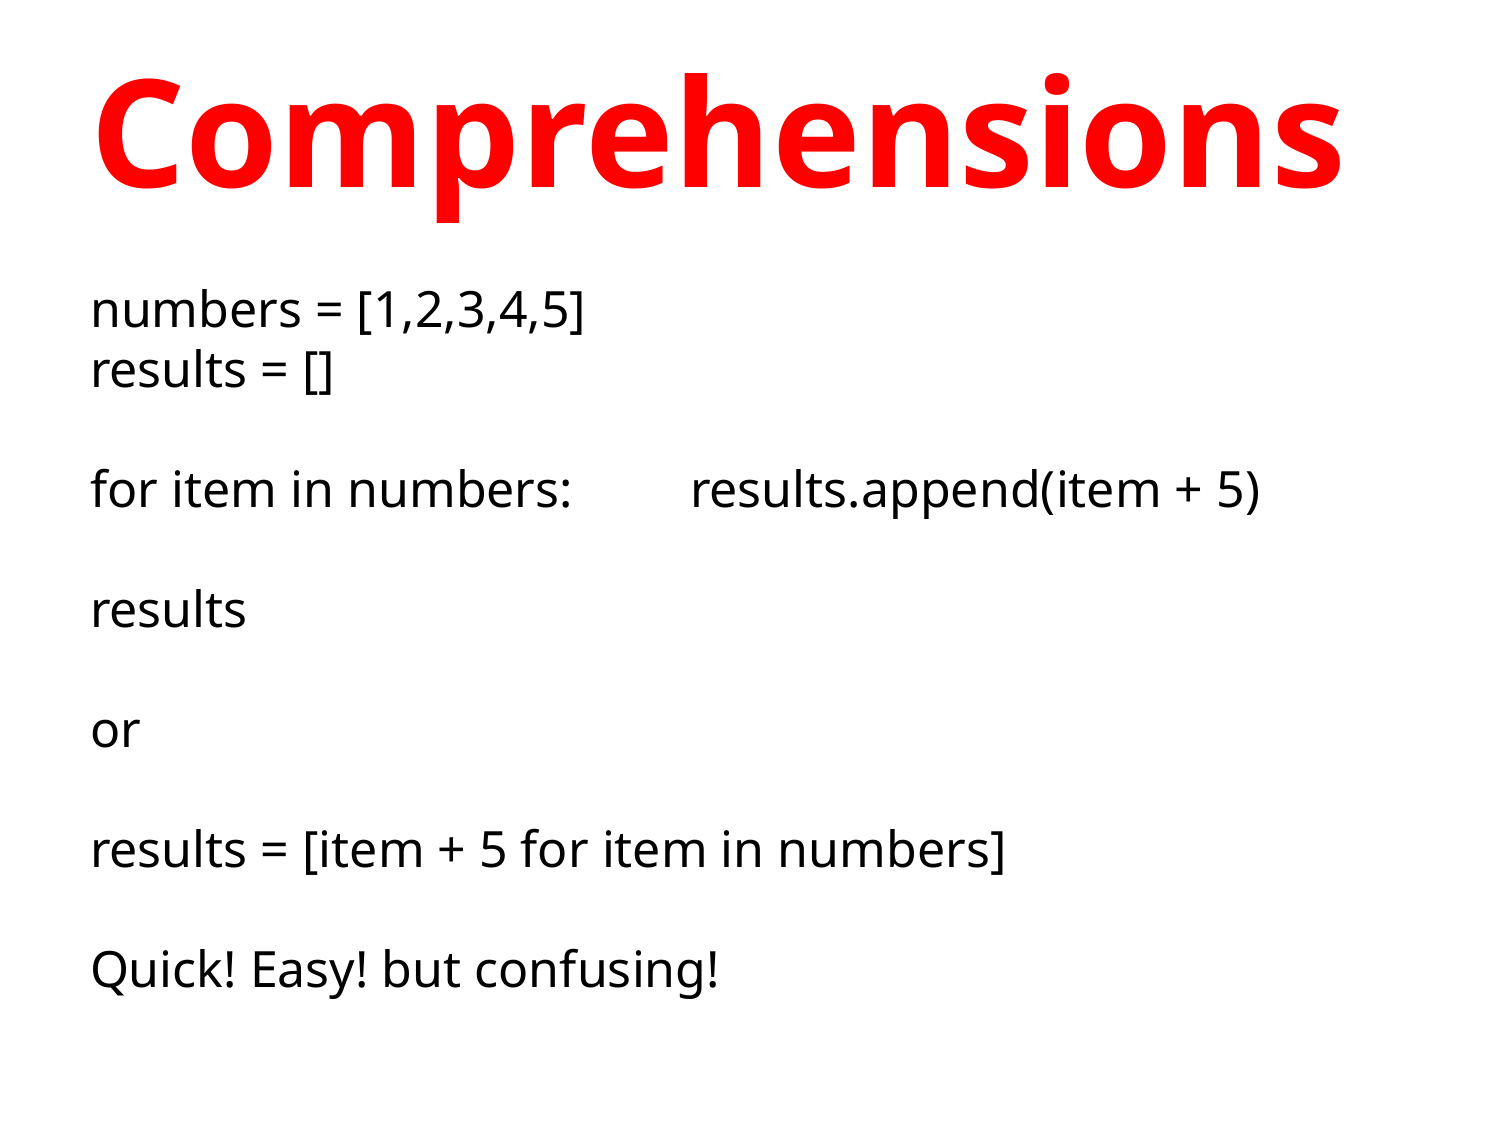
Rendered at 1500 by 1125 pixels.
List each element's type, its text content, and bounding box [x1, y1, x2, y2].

title Comprehensions [75, 45, 1425, 233]
list numbers = [1,2,3,4,5] results = [] for item in numbers: results.append(item + 5) results or results = [item + 5 for item in numbers] Quick! Easy! but confusing! [75, 262, 1425, 1078]
